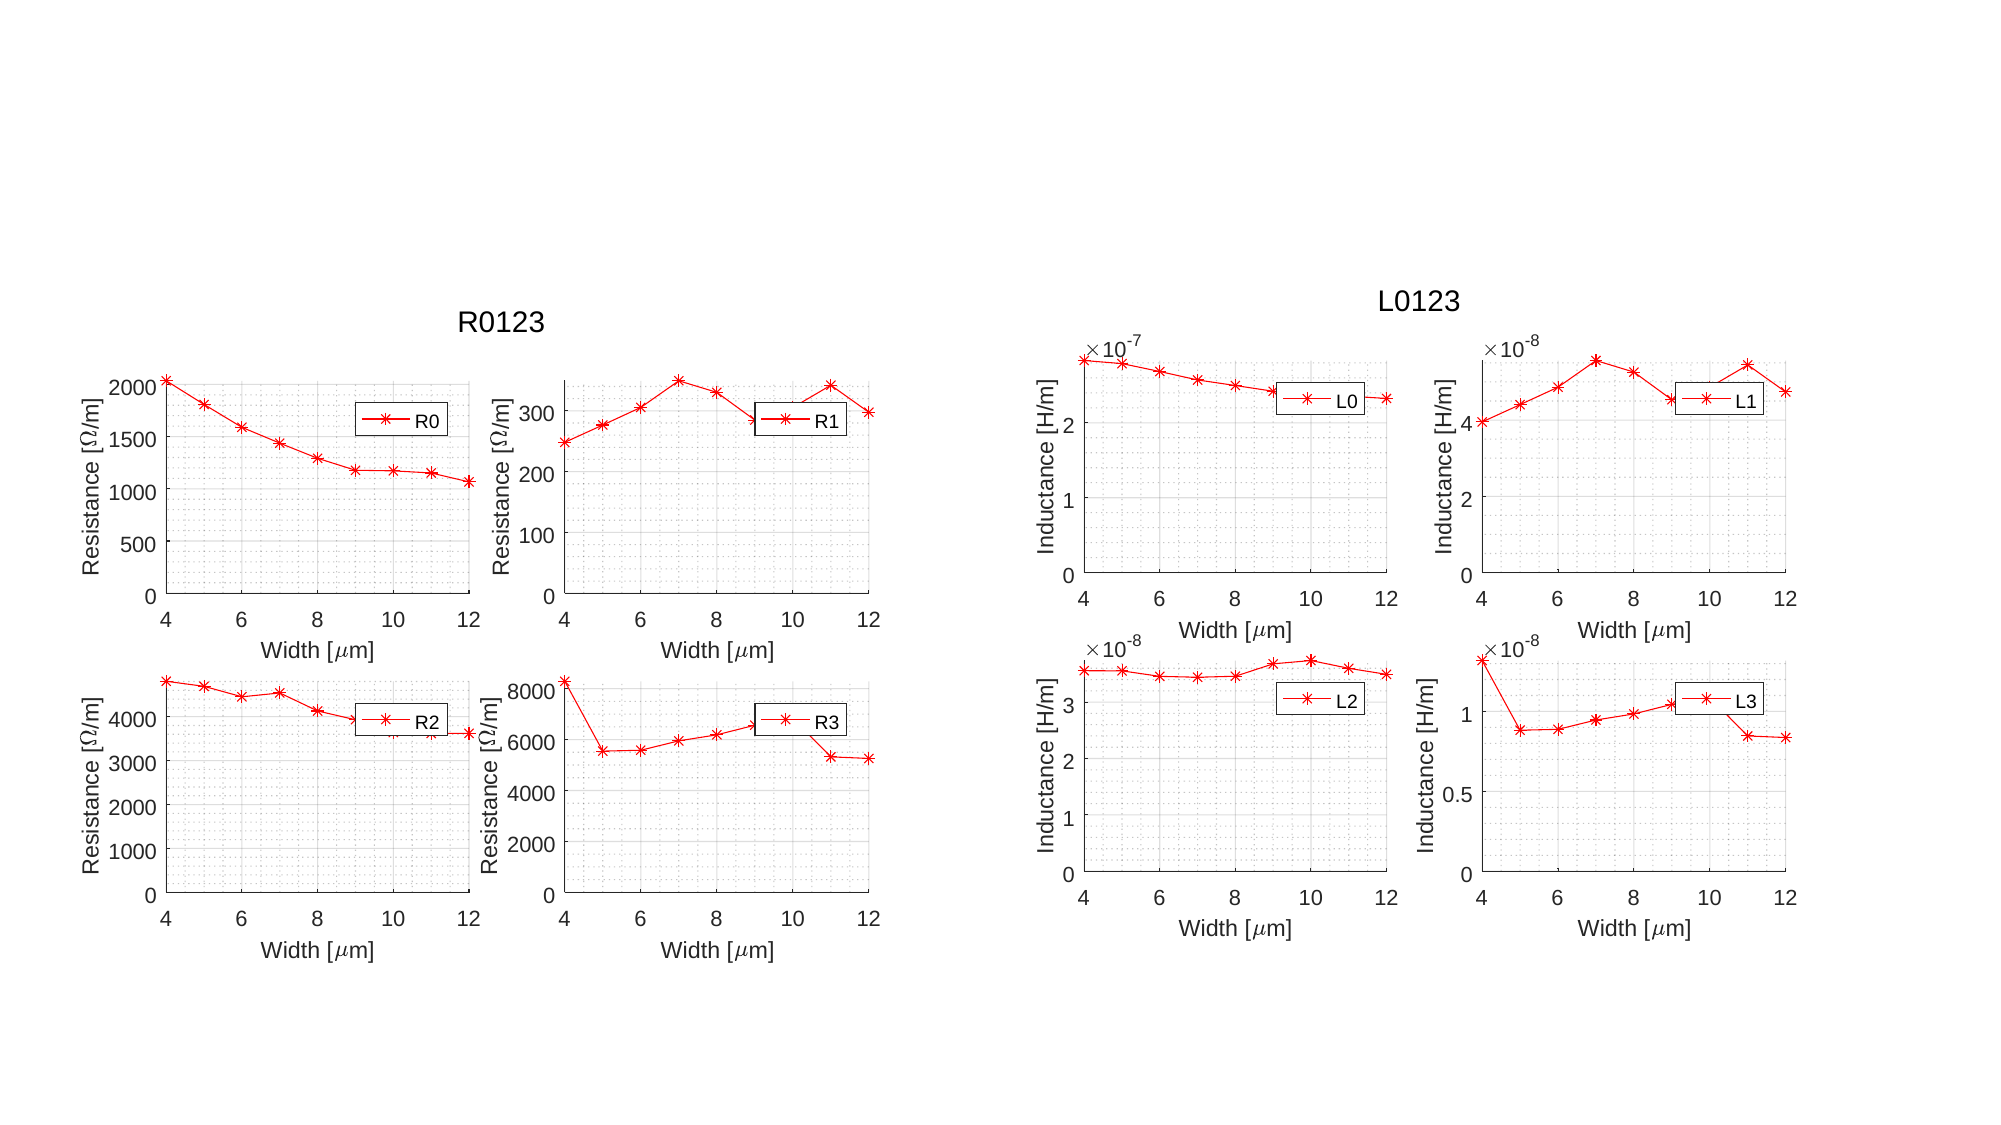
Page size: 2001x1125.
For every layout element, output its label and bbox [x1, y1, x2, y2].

picture [48, 283, 954, 963]
picture [966, 263, 1870, 942]
